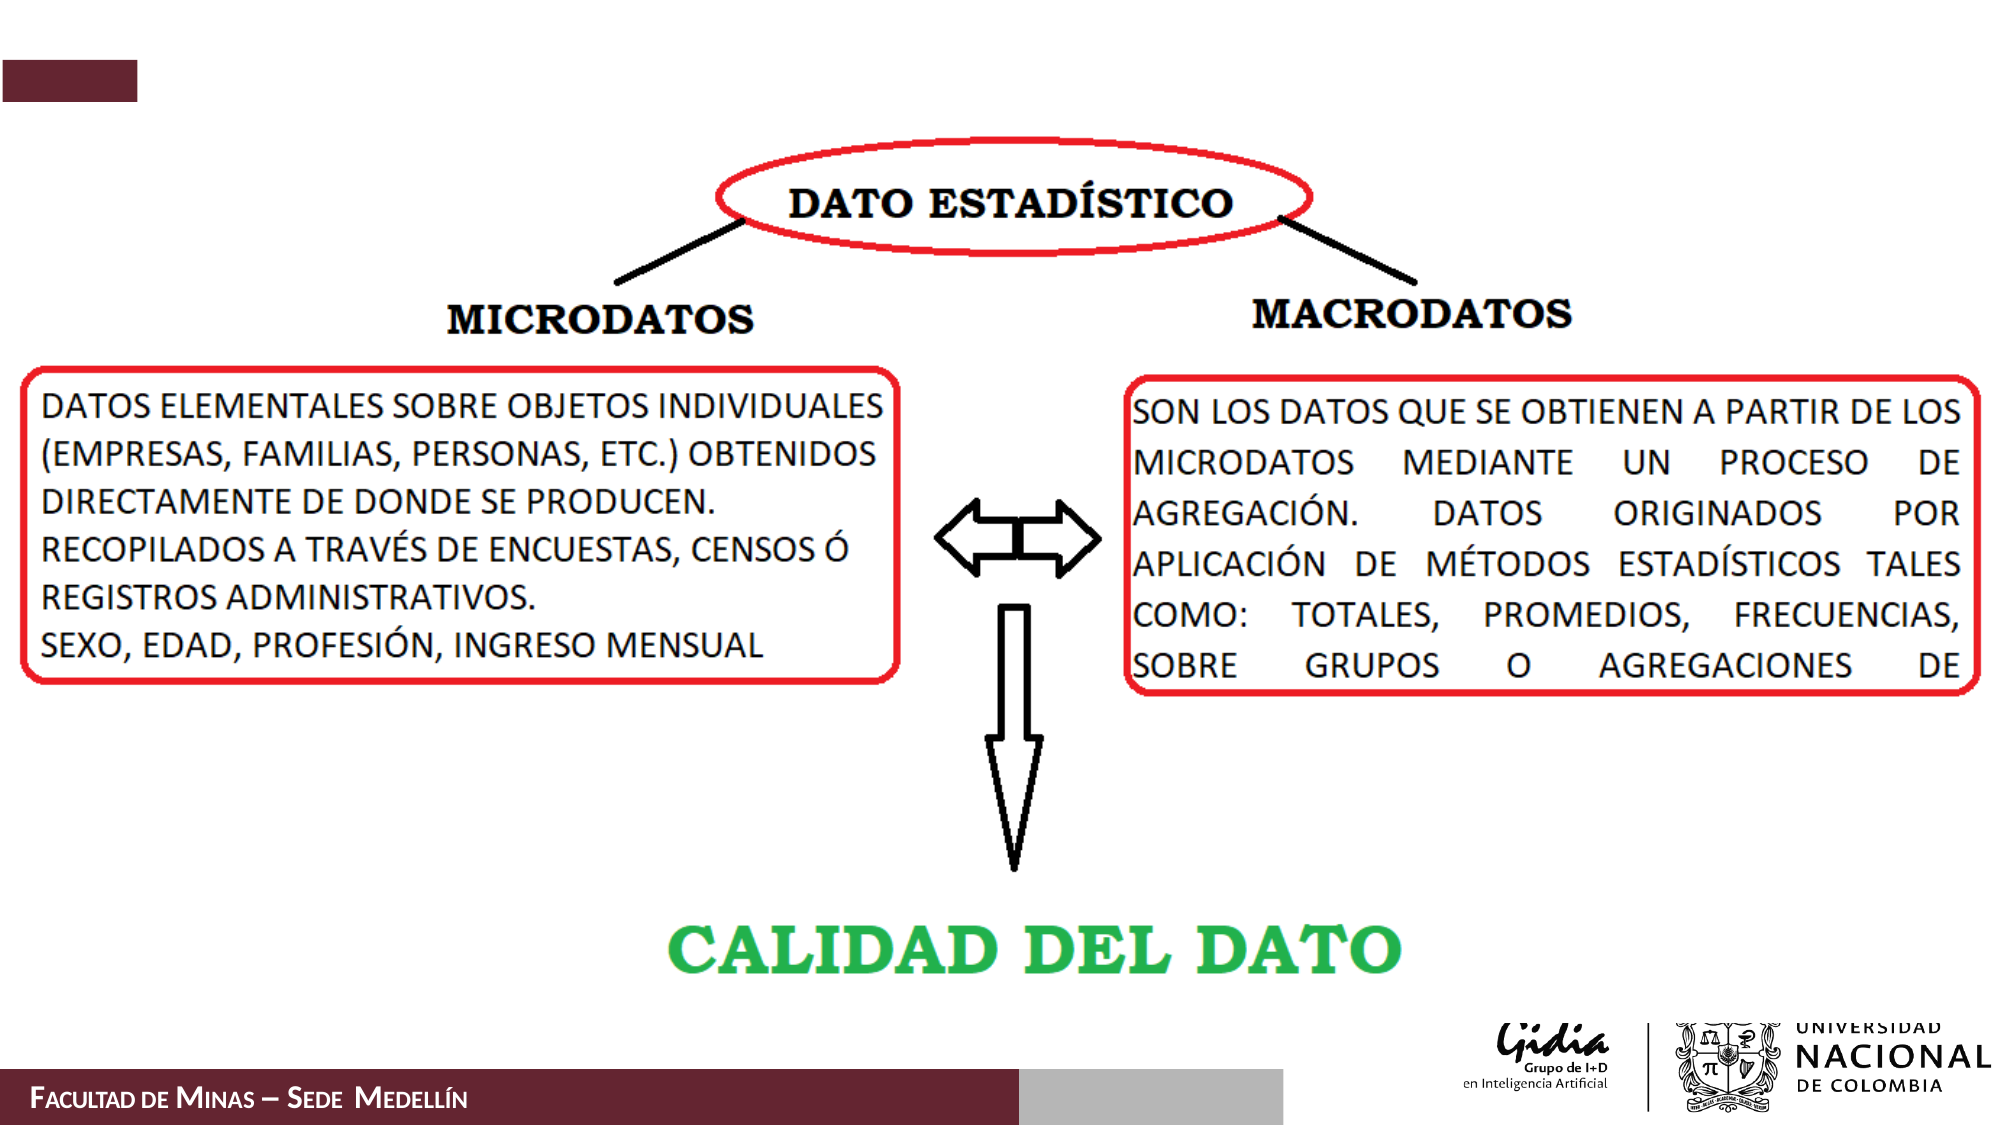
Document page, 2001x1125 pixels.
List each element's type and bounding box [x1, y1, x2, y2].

picture [0, 102, 2000, 1113]
